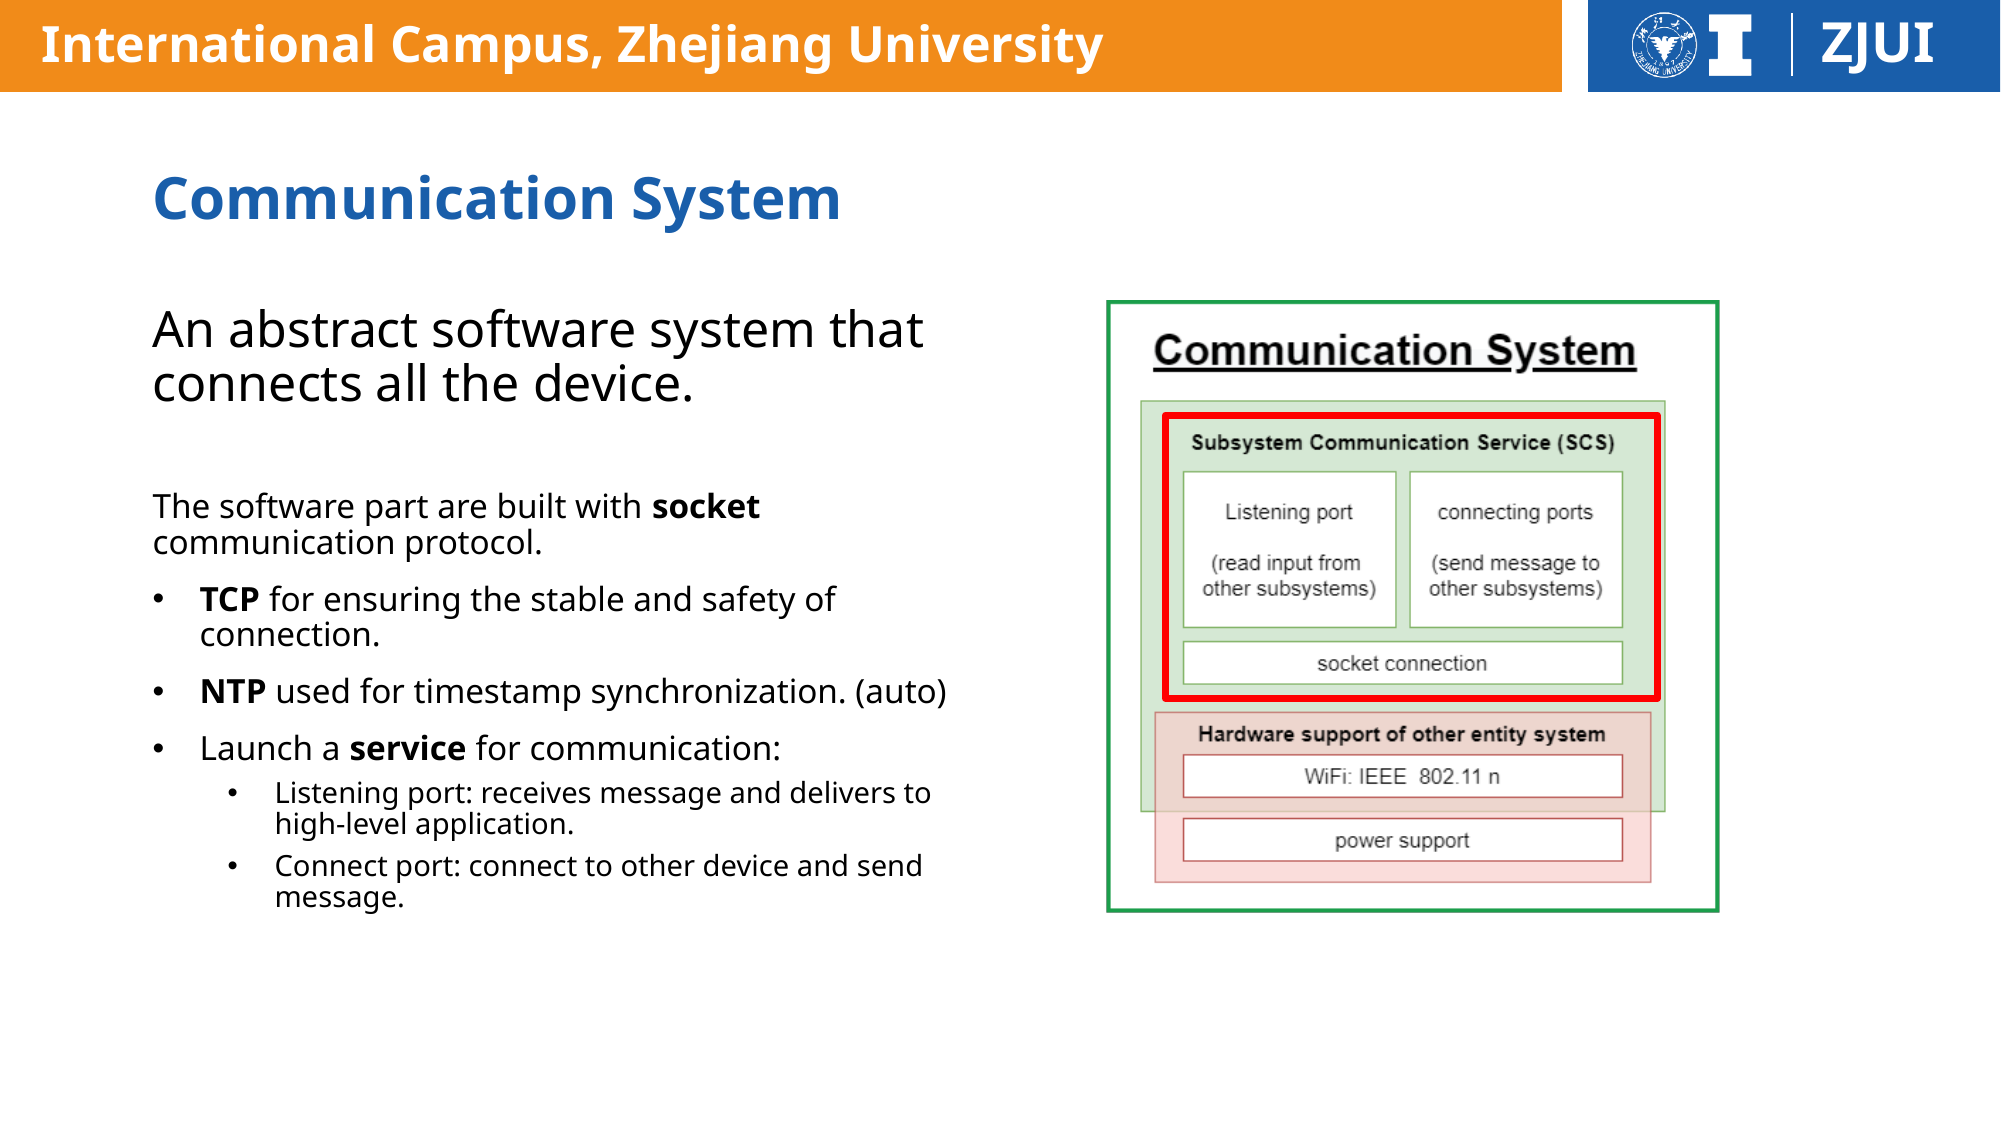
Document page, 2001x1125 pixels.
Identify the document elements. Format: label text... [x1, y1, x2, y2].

title Communication System [137, 124, 1863, 278]
list An abstract software system that connects all the device. The software part are built with socket communication protocol. TCP for ensuring the stable and safety of connection. NTP used for timestamp synchronization. (auto) Launch a service for communication: Listening port: receives message and delivers to high-level application. Connect port: connect to other device and send message. [137, 296, 1000, 963]
picture [1614, 0, 1774, 114]
picture [999, 278, 1739, 931]
